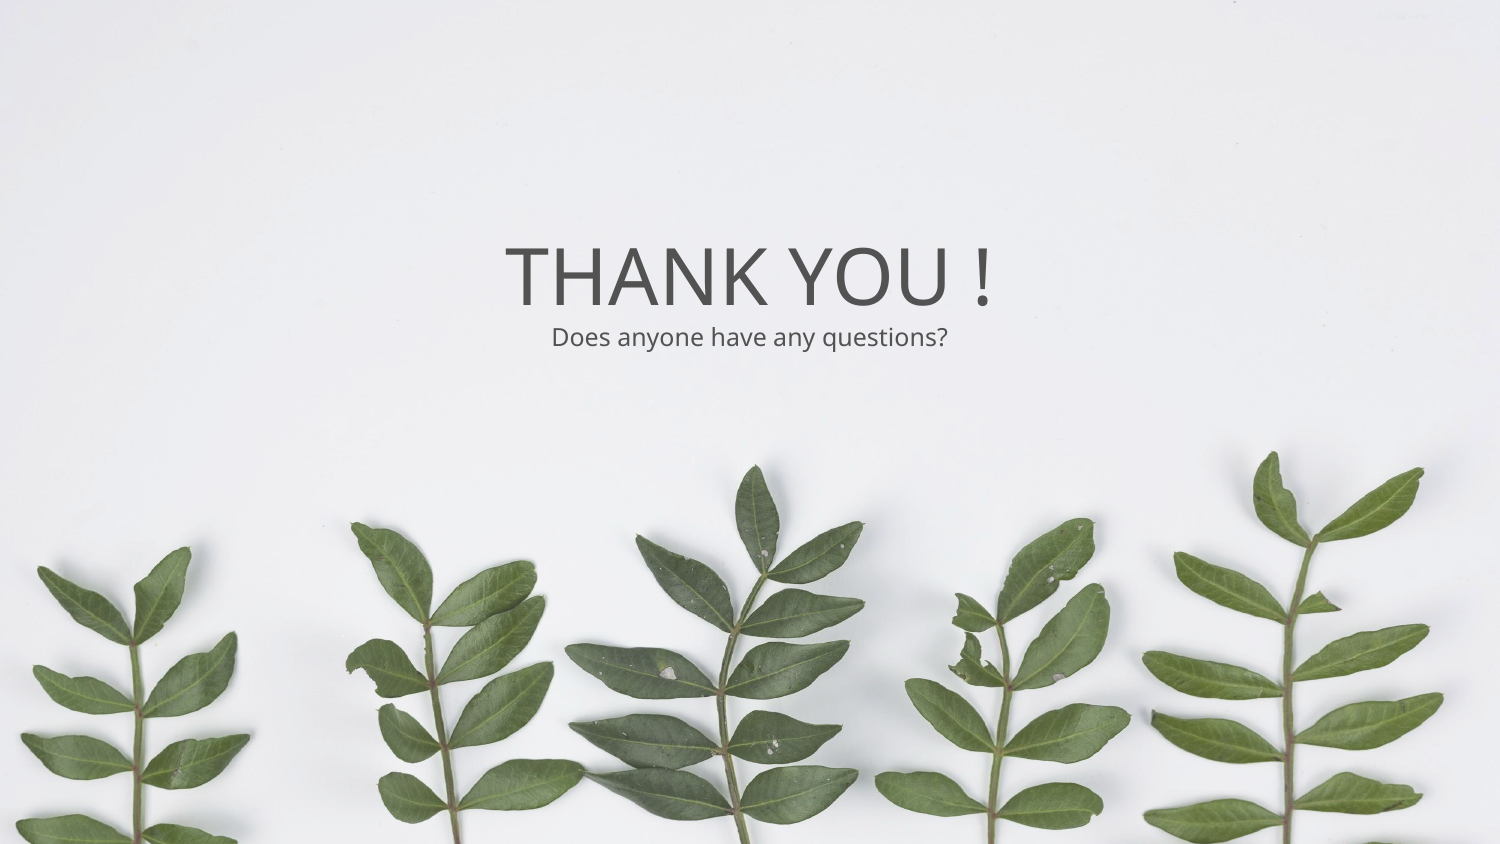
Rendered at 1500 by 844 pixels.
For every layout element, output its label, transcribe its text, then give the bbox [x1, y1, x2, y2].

title THANK YOU ! Does anyone have any questions? [415, 226, 1085, 398]
text_box [0, 0, 1500, 844]
